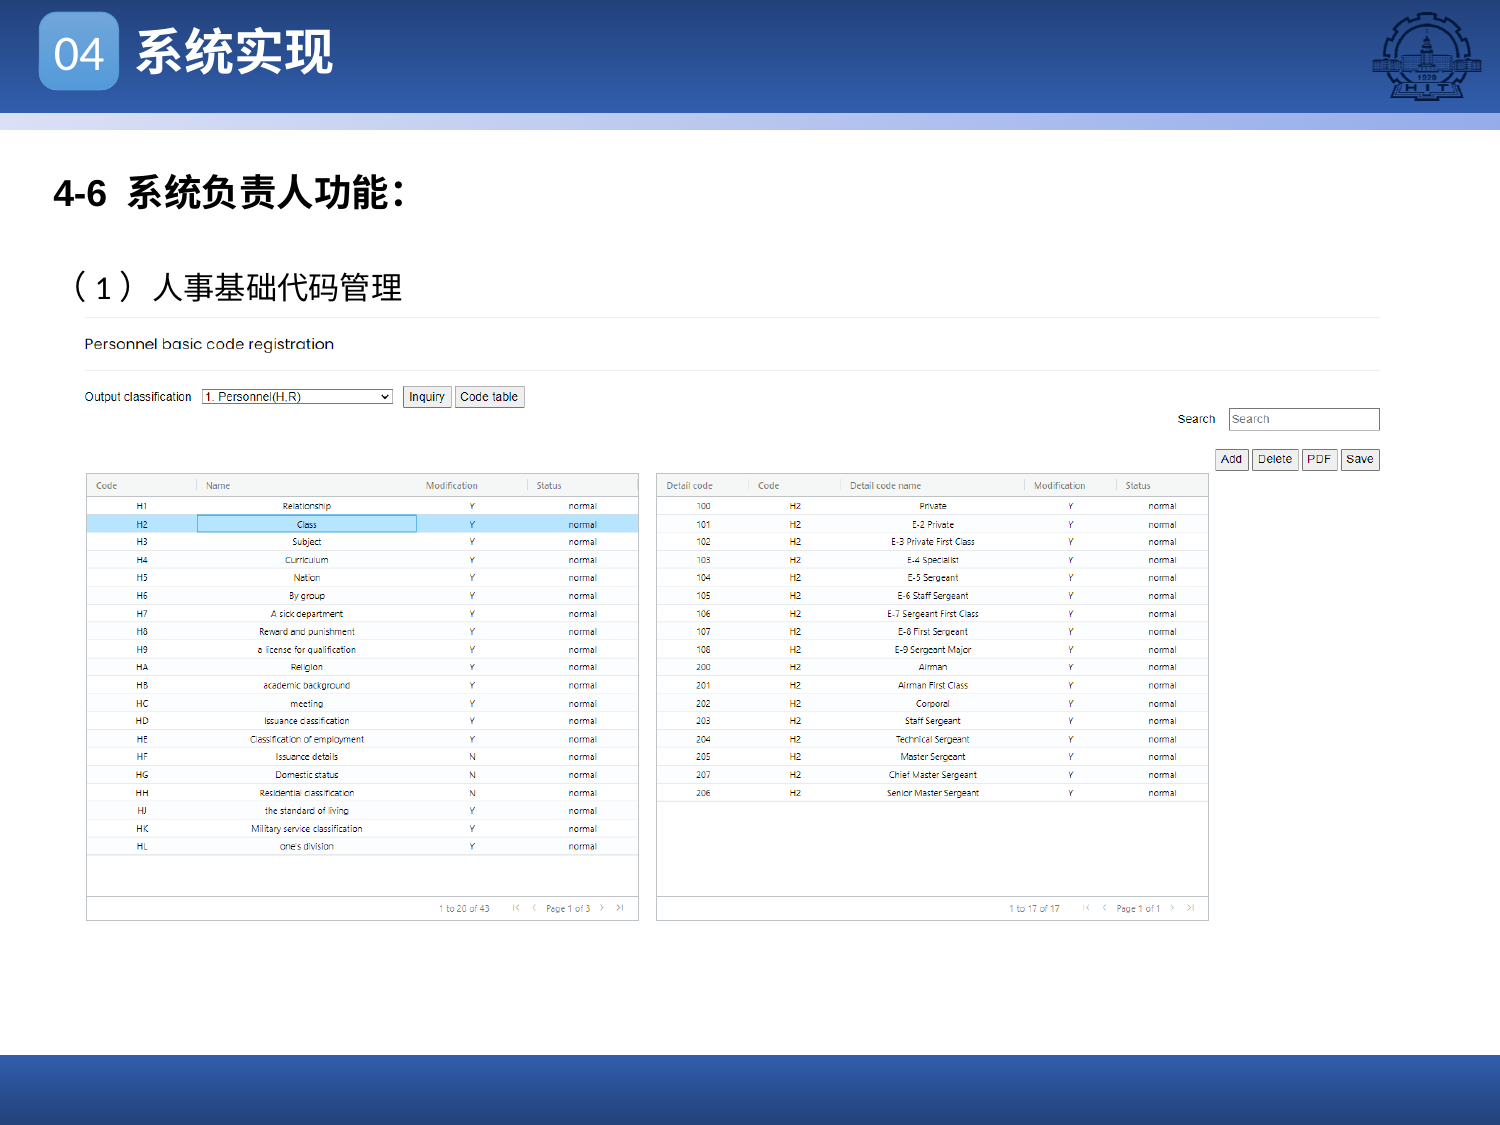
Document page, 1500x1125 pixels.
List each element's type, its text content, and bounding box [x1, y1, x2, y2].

text_box （1）人事基础代码管理 [38, 218, 1424, 314]
text_box 系统实现 [119, 10, 1424, 91]
picture [1318, 12, 1500, 101]
text_box 04 [39, 12, 120, 88]
picture [81, 314, 1381, 922]
text_box 4-6 系统负责人功能： [38, 138, 506, 218]
